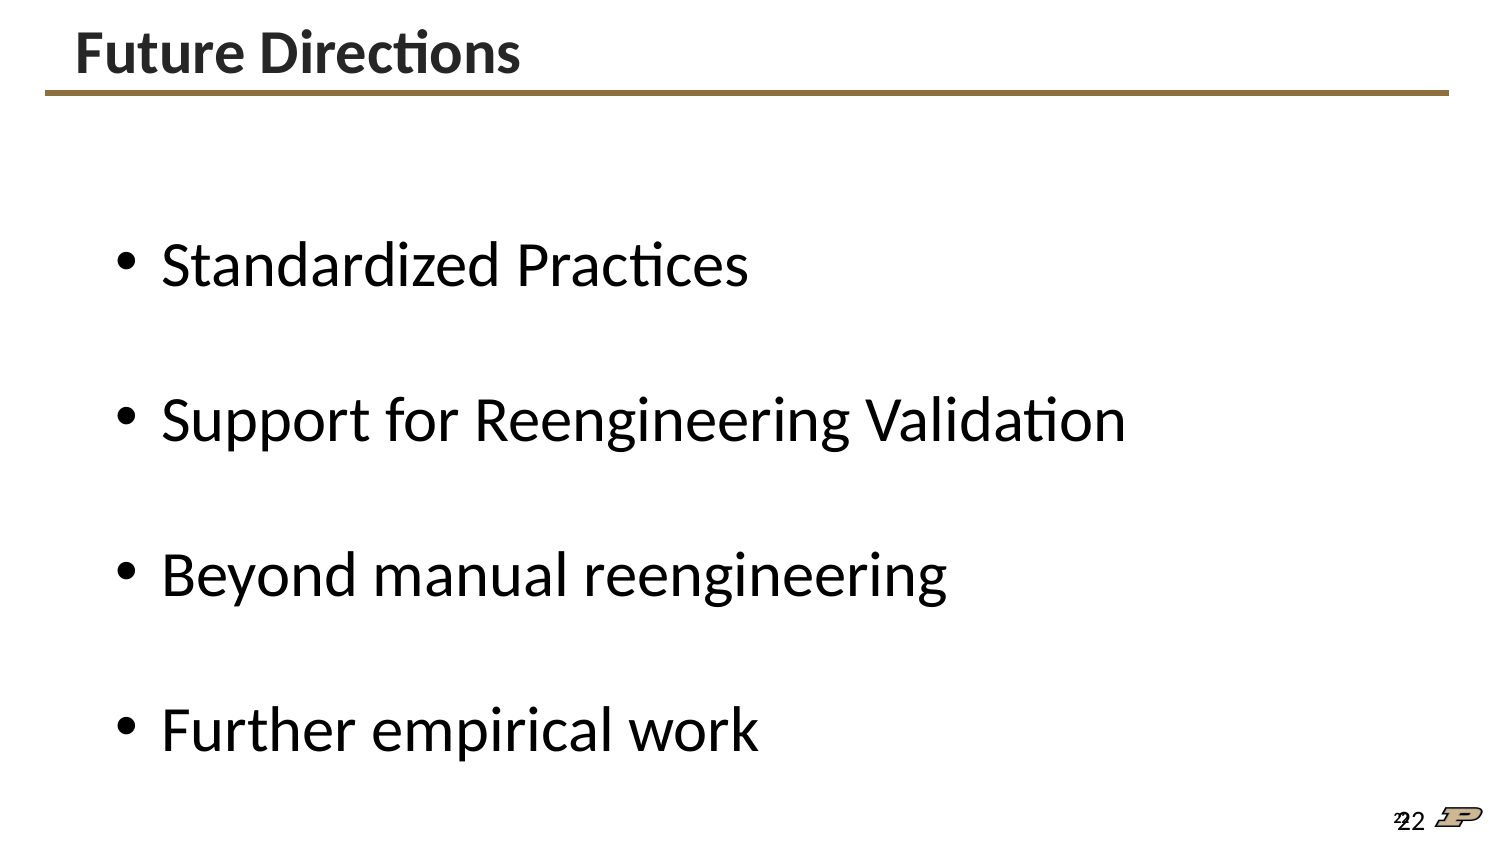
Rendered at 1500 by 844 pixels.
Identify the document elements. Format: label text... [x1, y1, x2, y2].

title Future Directions [43, 12, 1368, 96]
text_box ‹#› [1368, 785, 1463, 844]
picture [1459, 807, 1483, 827]
text_box Standardized Practices Support for Reengineering Validation Beyond manual reengineering Further empirical work [0, 136, 1176, 844]
slide_number ‹#› [1371, 794, 1432, 840]
